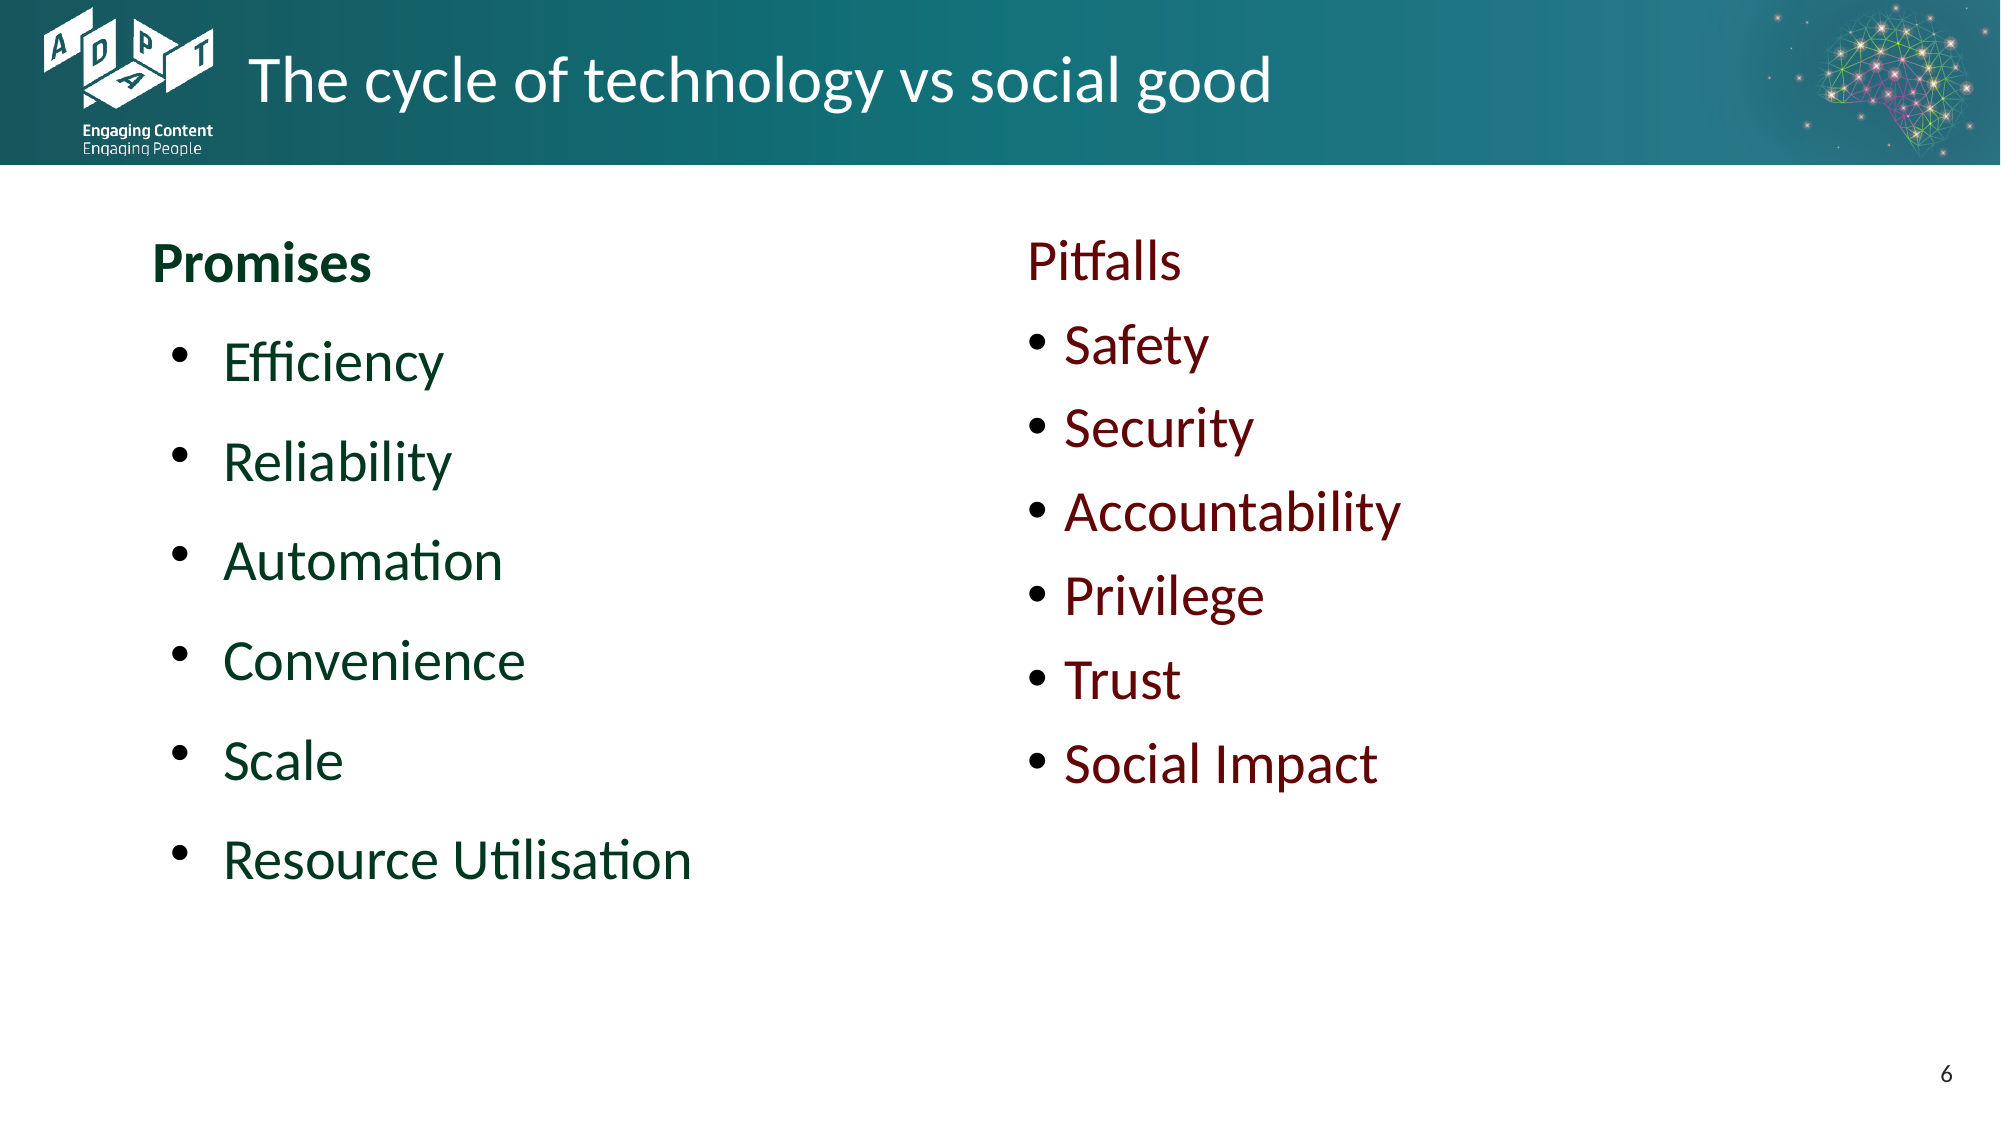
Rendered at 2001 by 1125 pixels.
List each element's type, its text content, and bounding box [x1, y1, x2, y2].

text_box <number> [1518, 1042, 1968, 1103]
text_box The cycle of technology vs social good [233, 22, 1688, 140]
picture [0, 0, 2001, 165]
text_box Pitfalls Safety Security Accountability Privilege Trust Social Impact [1012, 222, 1863, 1019]
text_box Promises Efficiency Reliability Automation Convenience Scale Resource Utilisation [137, 216, 988, 1014]
